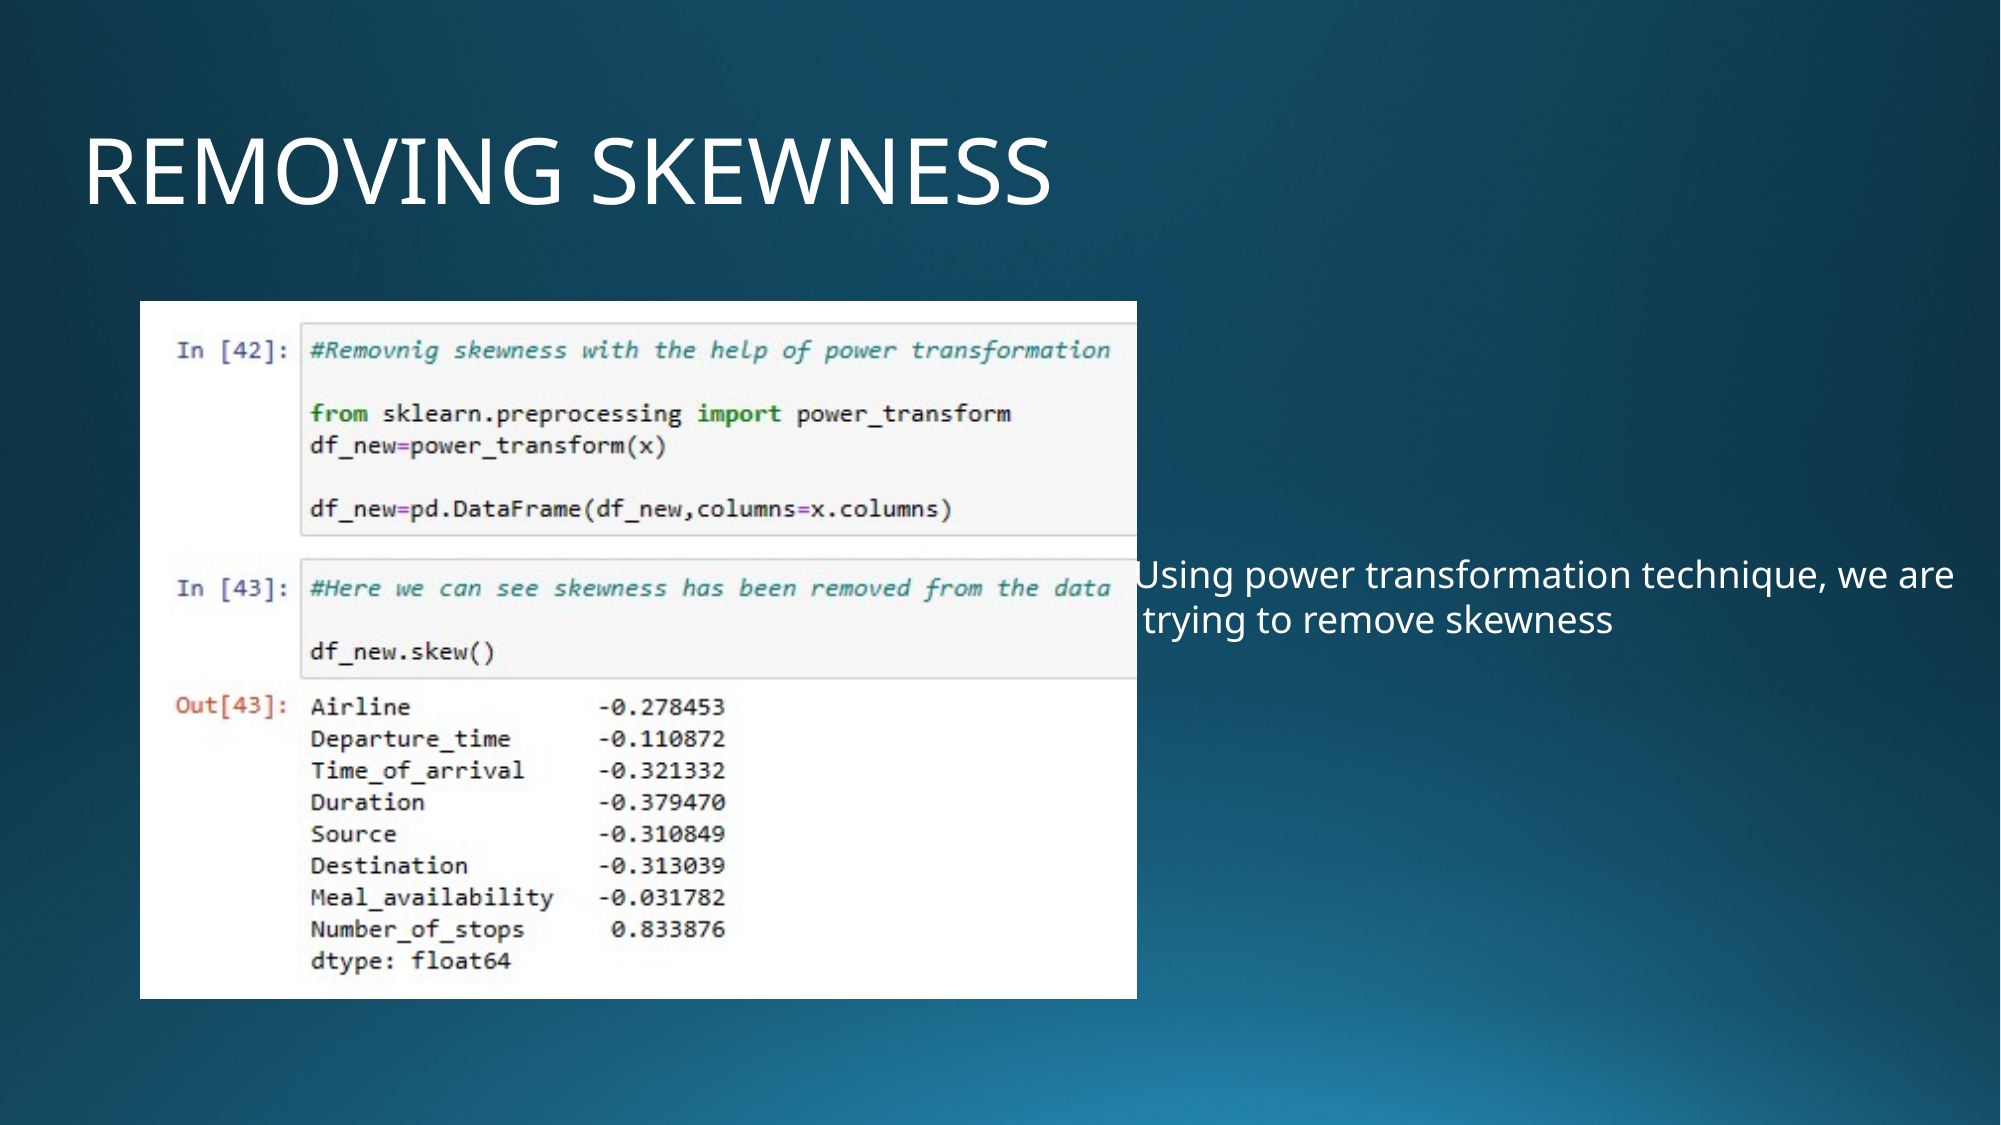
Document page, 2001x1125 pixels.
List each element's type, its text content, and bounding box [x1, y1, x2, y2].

title REMOVING SKEWNESS [66, 84, 1792, 264]
picture [0, 0, 2001, 1125]
text_box Using power transformation technique, we are trying to remove skewness [1137, 544, 1971, 649]
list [140, 301, 1137, 999]
